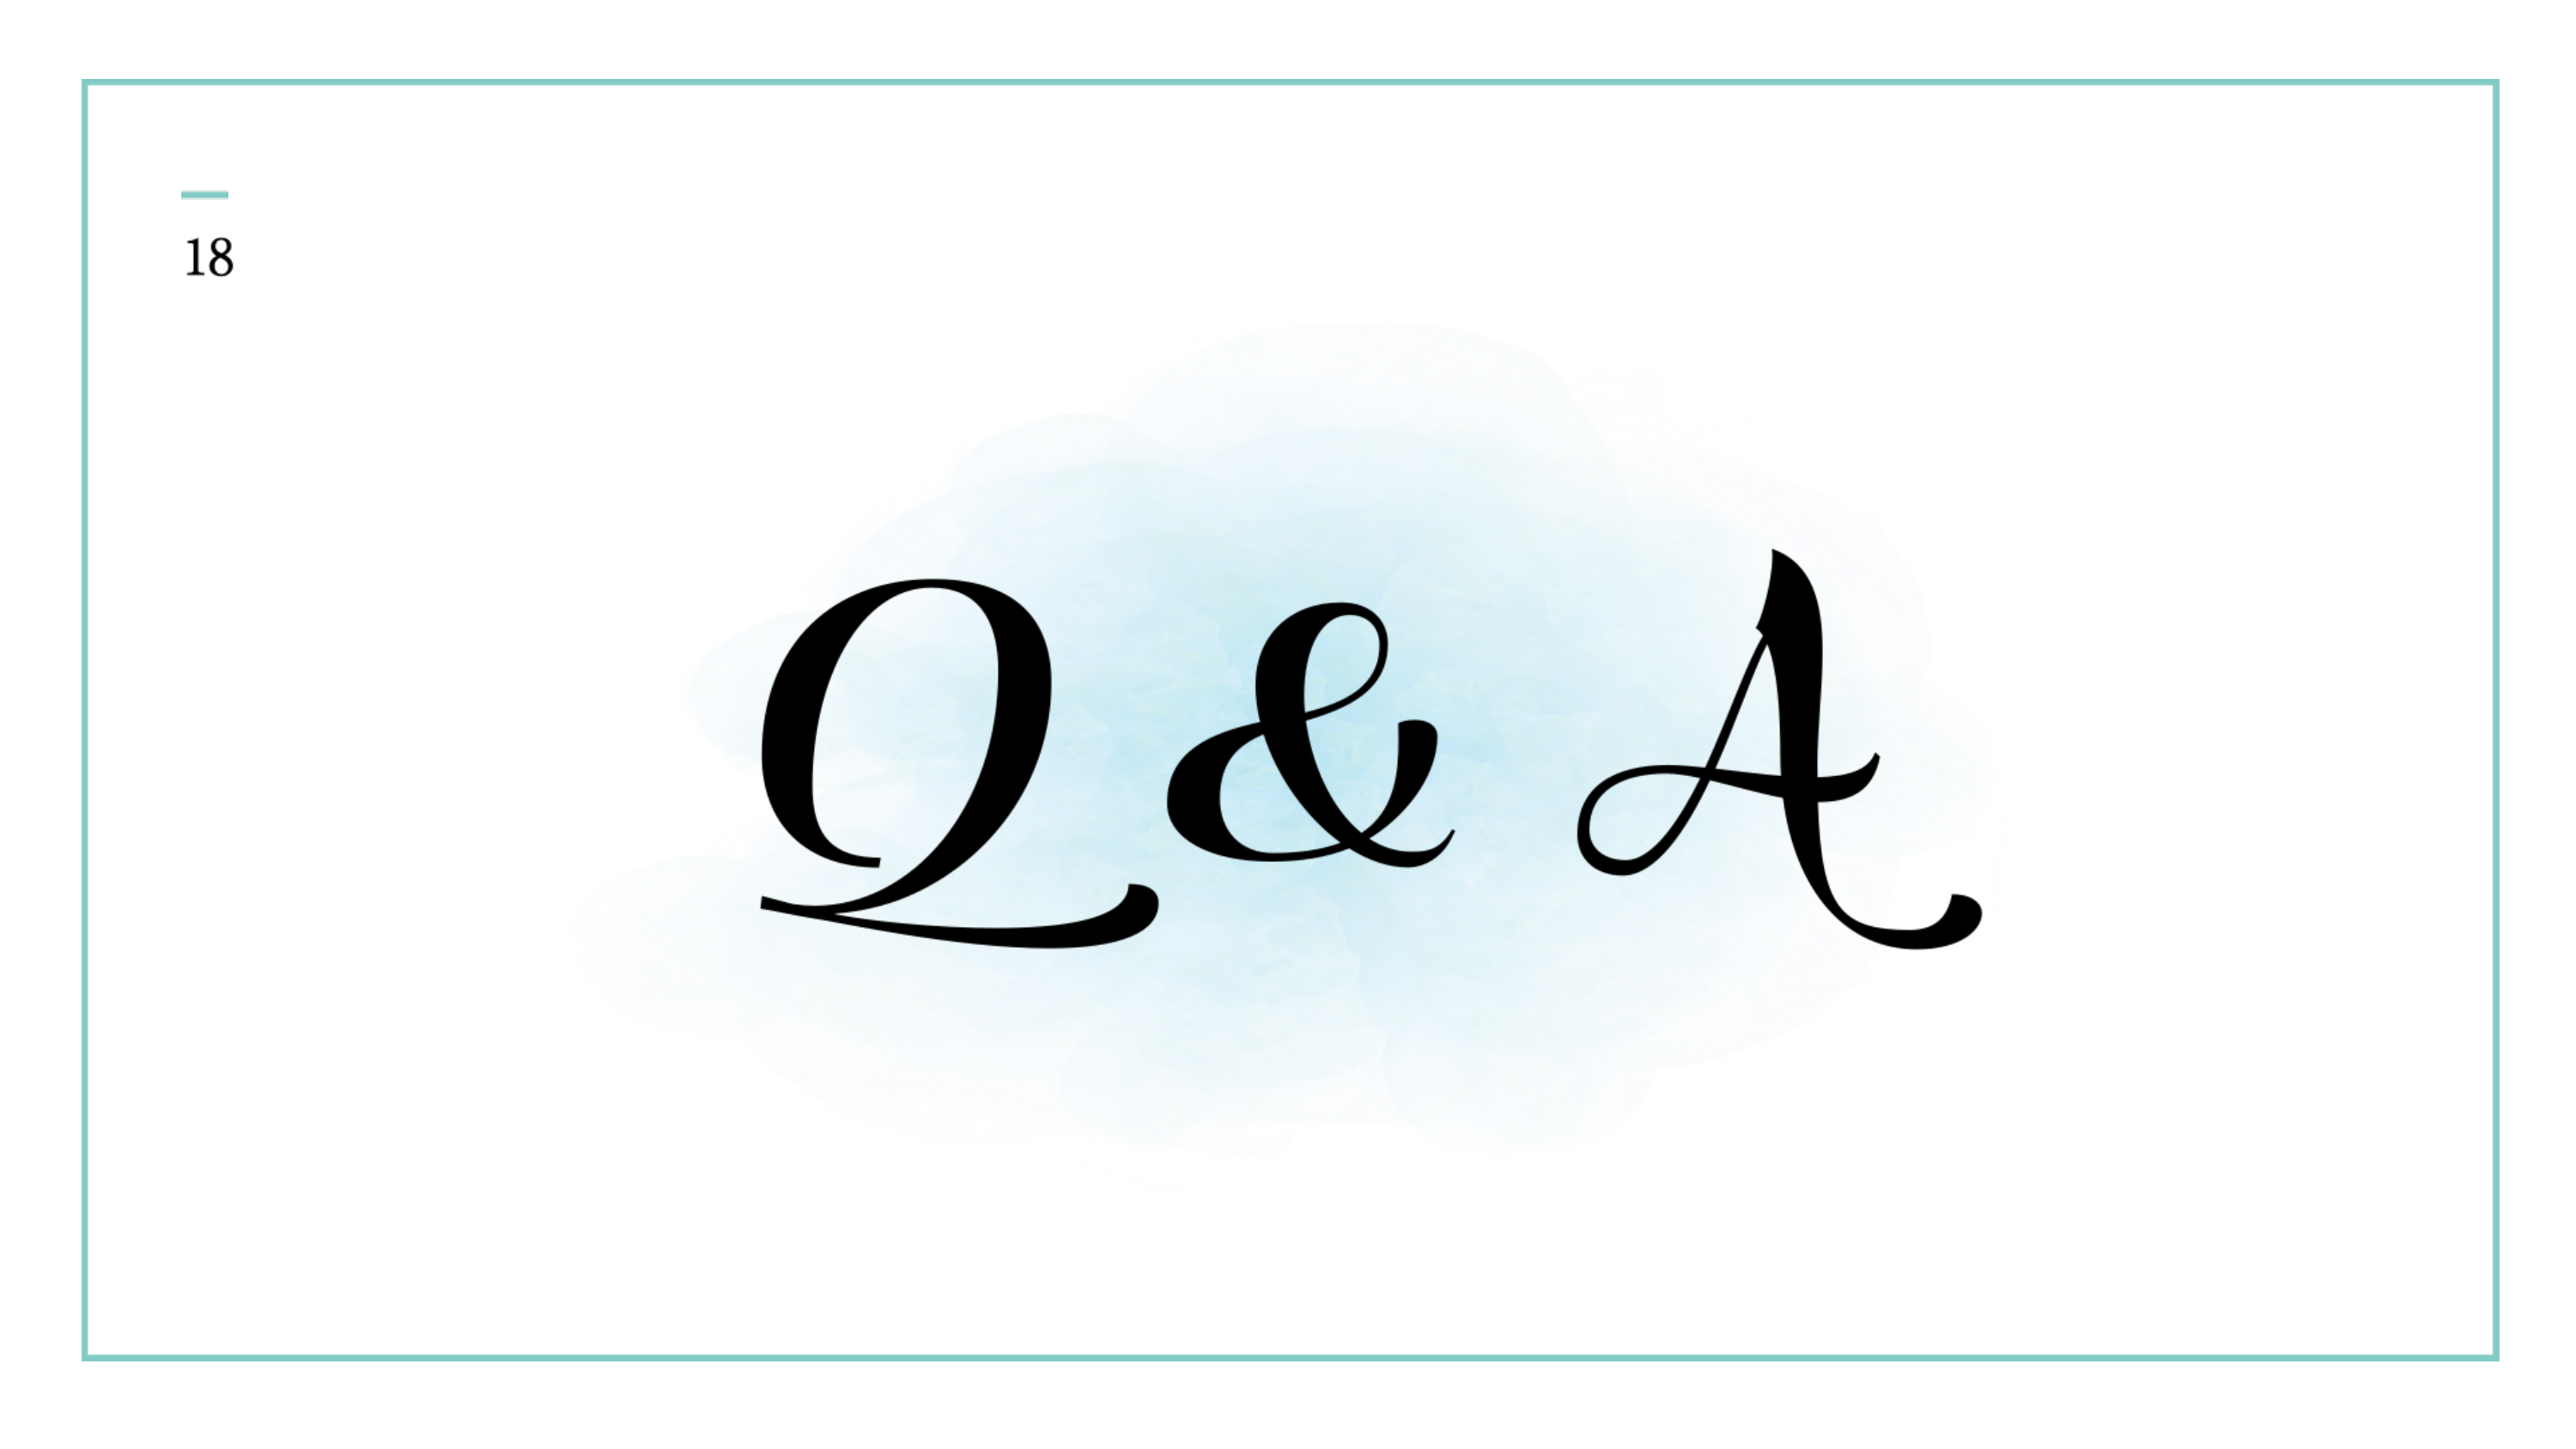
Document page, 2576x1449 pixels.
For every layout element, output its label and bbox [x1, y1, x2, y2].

text_box [81, 78, 2500, 1362]
picture [636, 409, 2139, 1110]
picture [173, 214, 258, 305]
text_box [539, 283, 2036, 1213]
text_box [180, 182, 228, 209]
